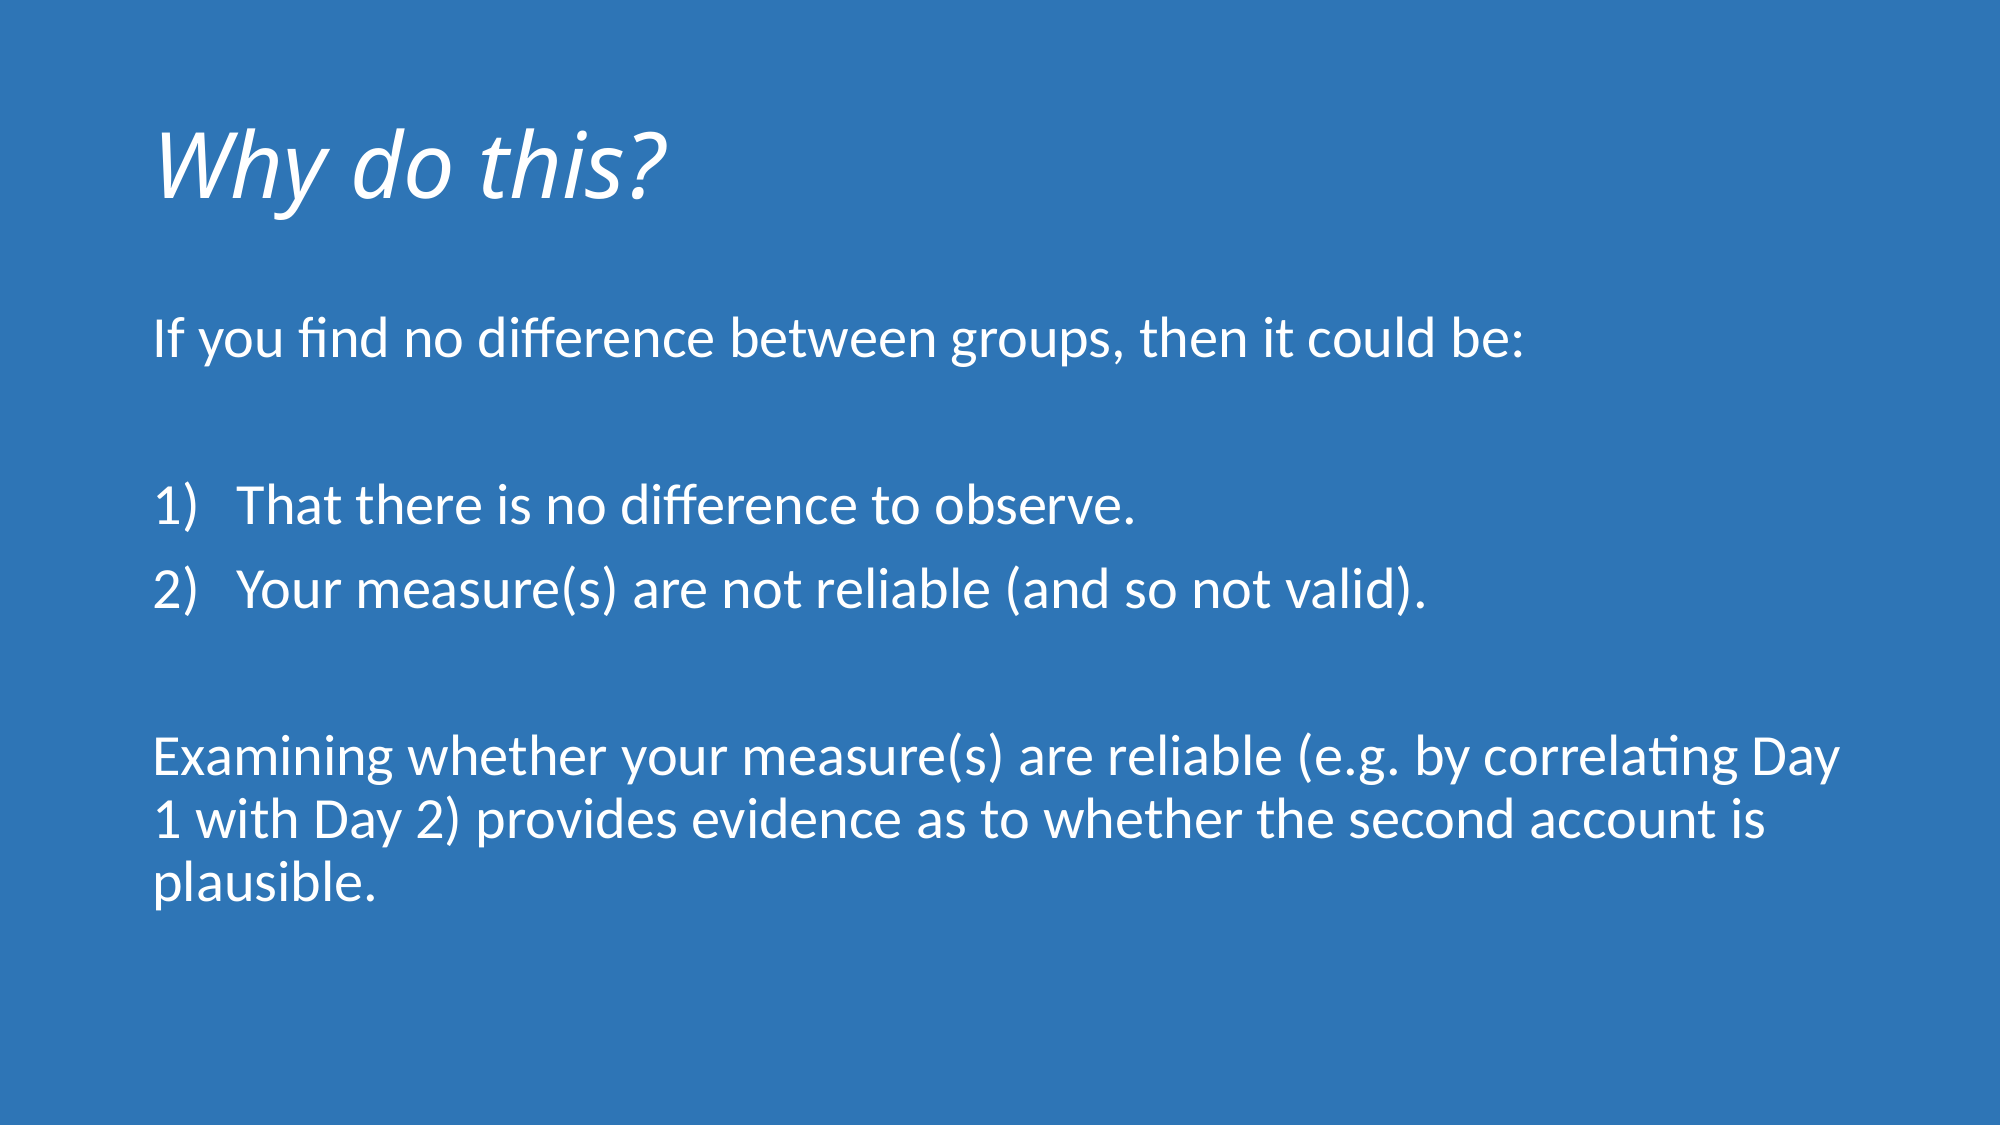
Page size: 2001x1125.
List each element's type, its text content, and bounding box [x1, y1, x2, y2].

list If you find no difference between groups, then it could be: That there is no difference to observe. Your measure(s) are not reliable (and so not valid). Examining whether your measure(s) are reliable (e.g. by correlating Day 1 with Day 2) provides evidence as to whether the second account is plausible. [137, 299, 1863, 1014]
title Why do this? [137, 59, 1863, 278]
